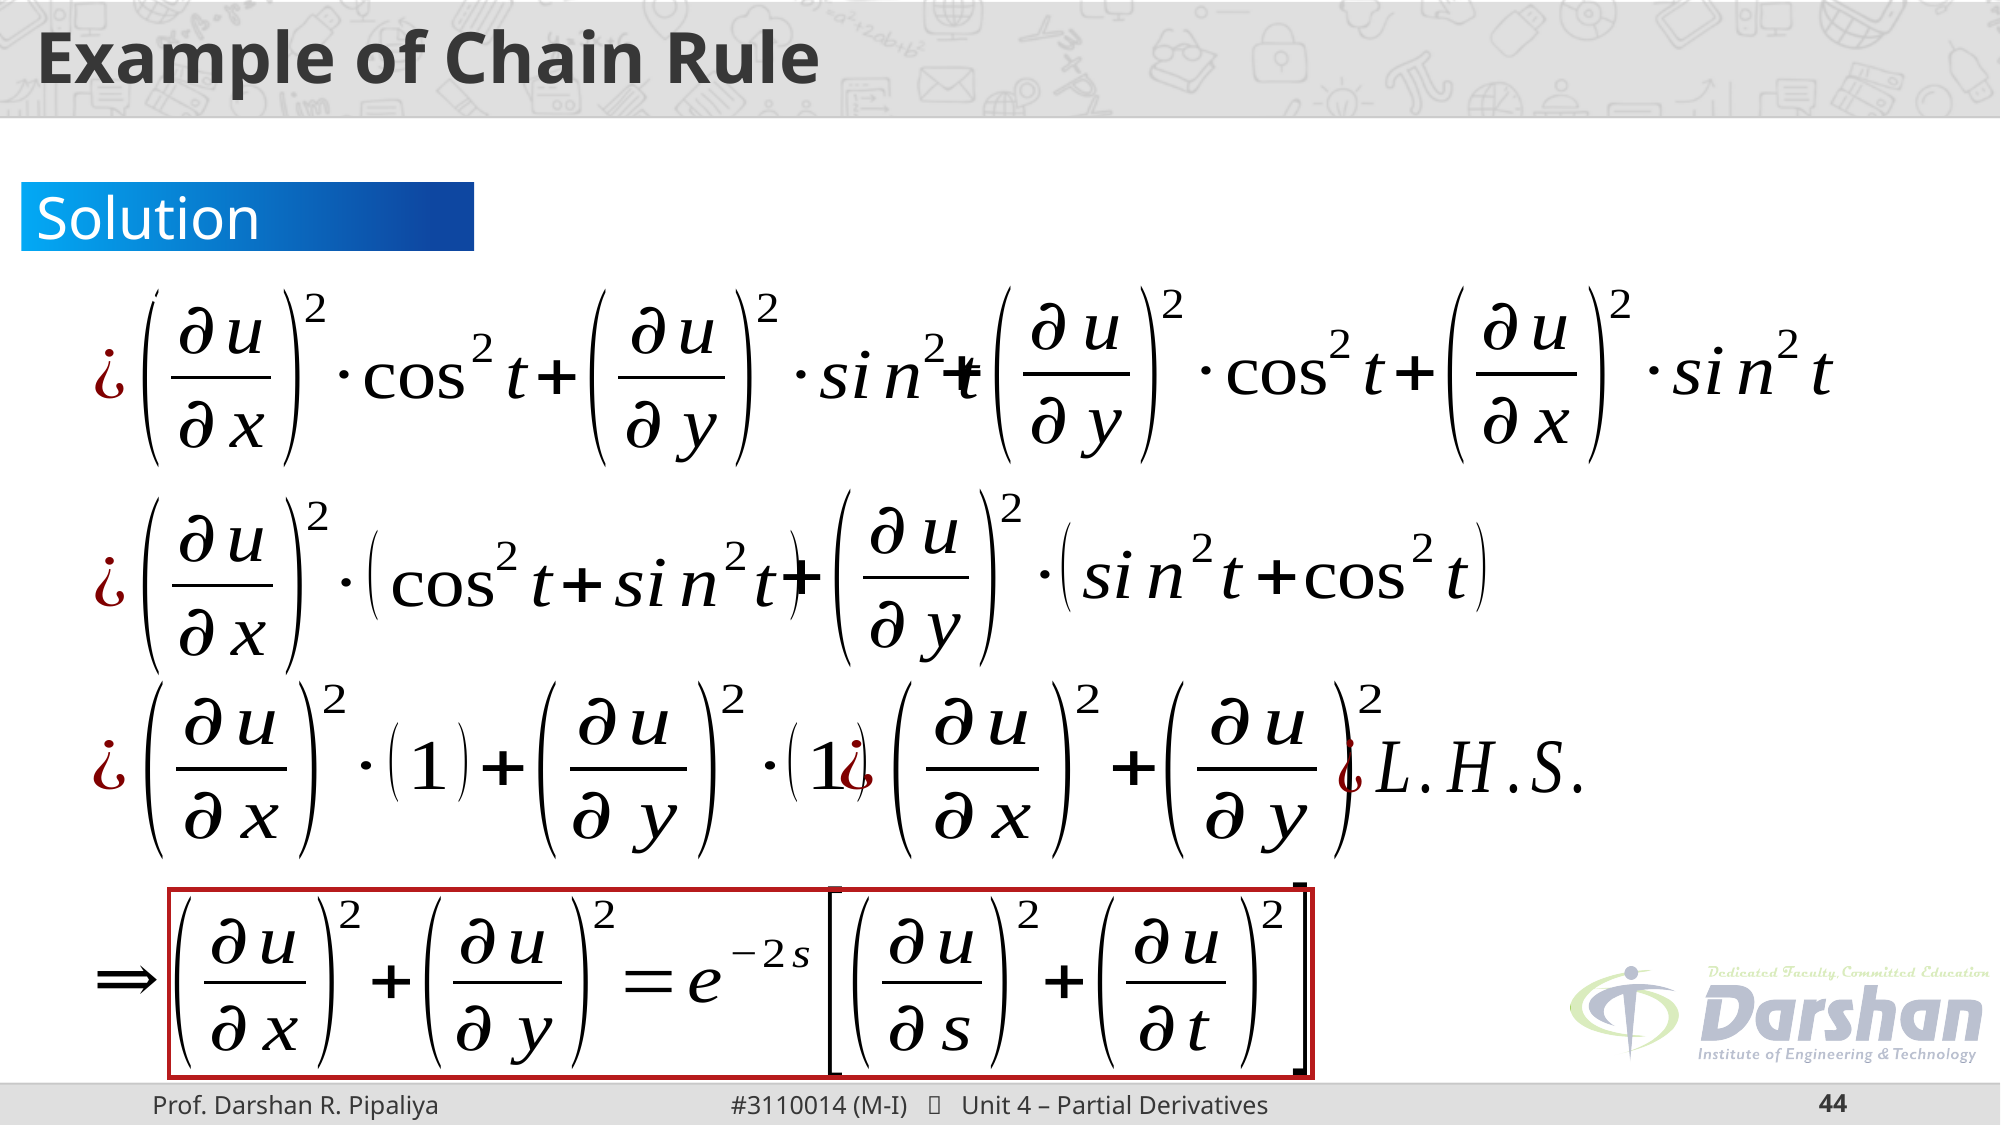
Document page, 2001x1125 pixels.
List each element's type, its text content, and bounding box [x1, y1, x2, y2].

text_box Solution Continue: [21, 182, 475, 251]
text_box [1570, 966, 1990, 1063]
title Example of Chain Rule [0, 1, 2000, 119]
text_box [168, 888, 1314, 1078]
